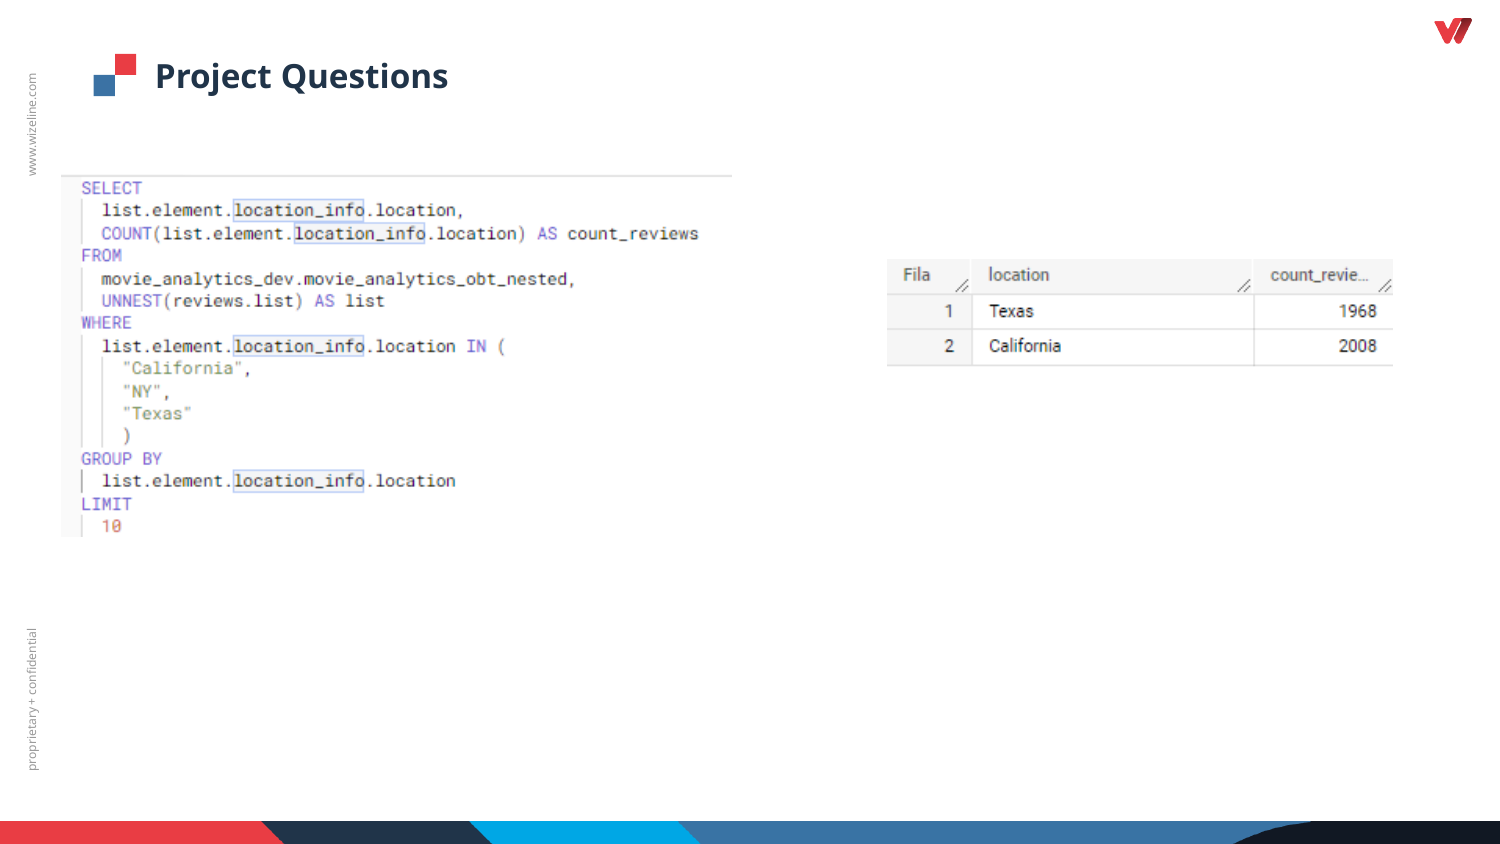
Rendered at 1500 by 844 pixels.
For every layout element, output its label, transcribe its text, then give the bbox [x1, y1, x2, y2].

title Project Questions [139, 40, 982, 110]
picture [680, 821, 1500, 844]
picture [887, 259, 1393, 387]
picture [61, 174, 733, 537]
picture [1434, 18, 1472, 44]
picture [0, 821, 489, 844]
